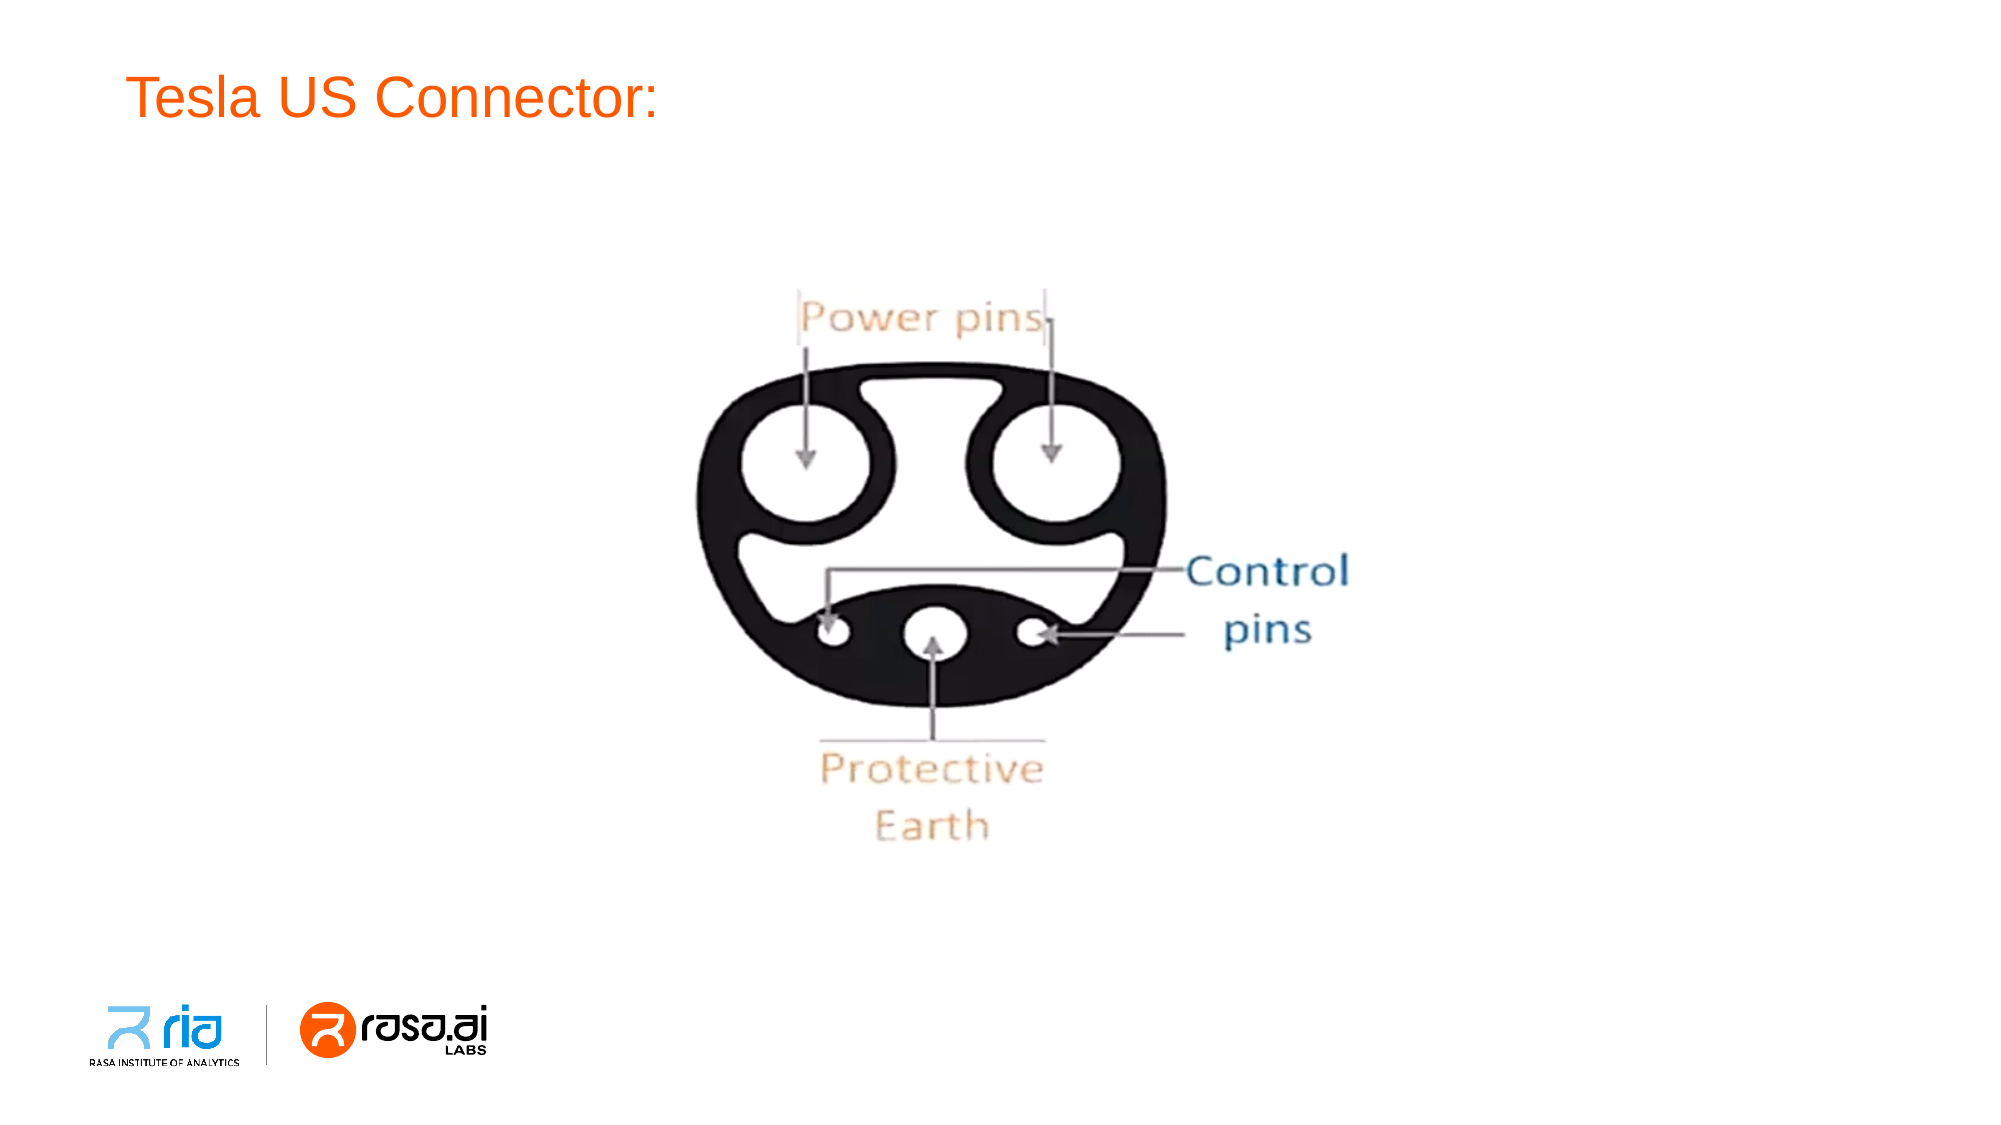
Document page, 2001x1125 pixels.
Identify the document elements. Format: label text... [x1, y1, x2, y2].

picture [635, 240, 1364, 885]
picture [78, 992, 250, 1078]
title Tesla US Connector: [125, 59, 1791, 131]
